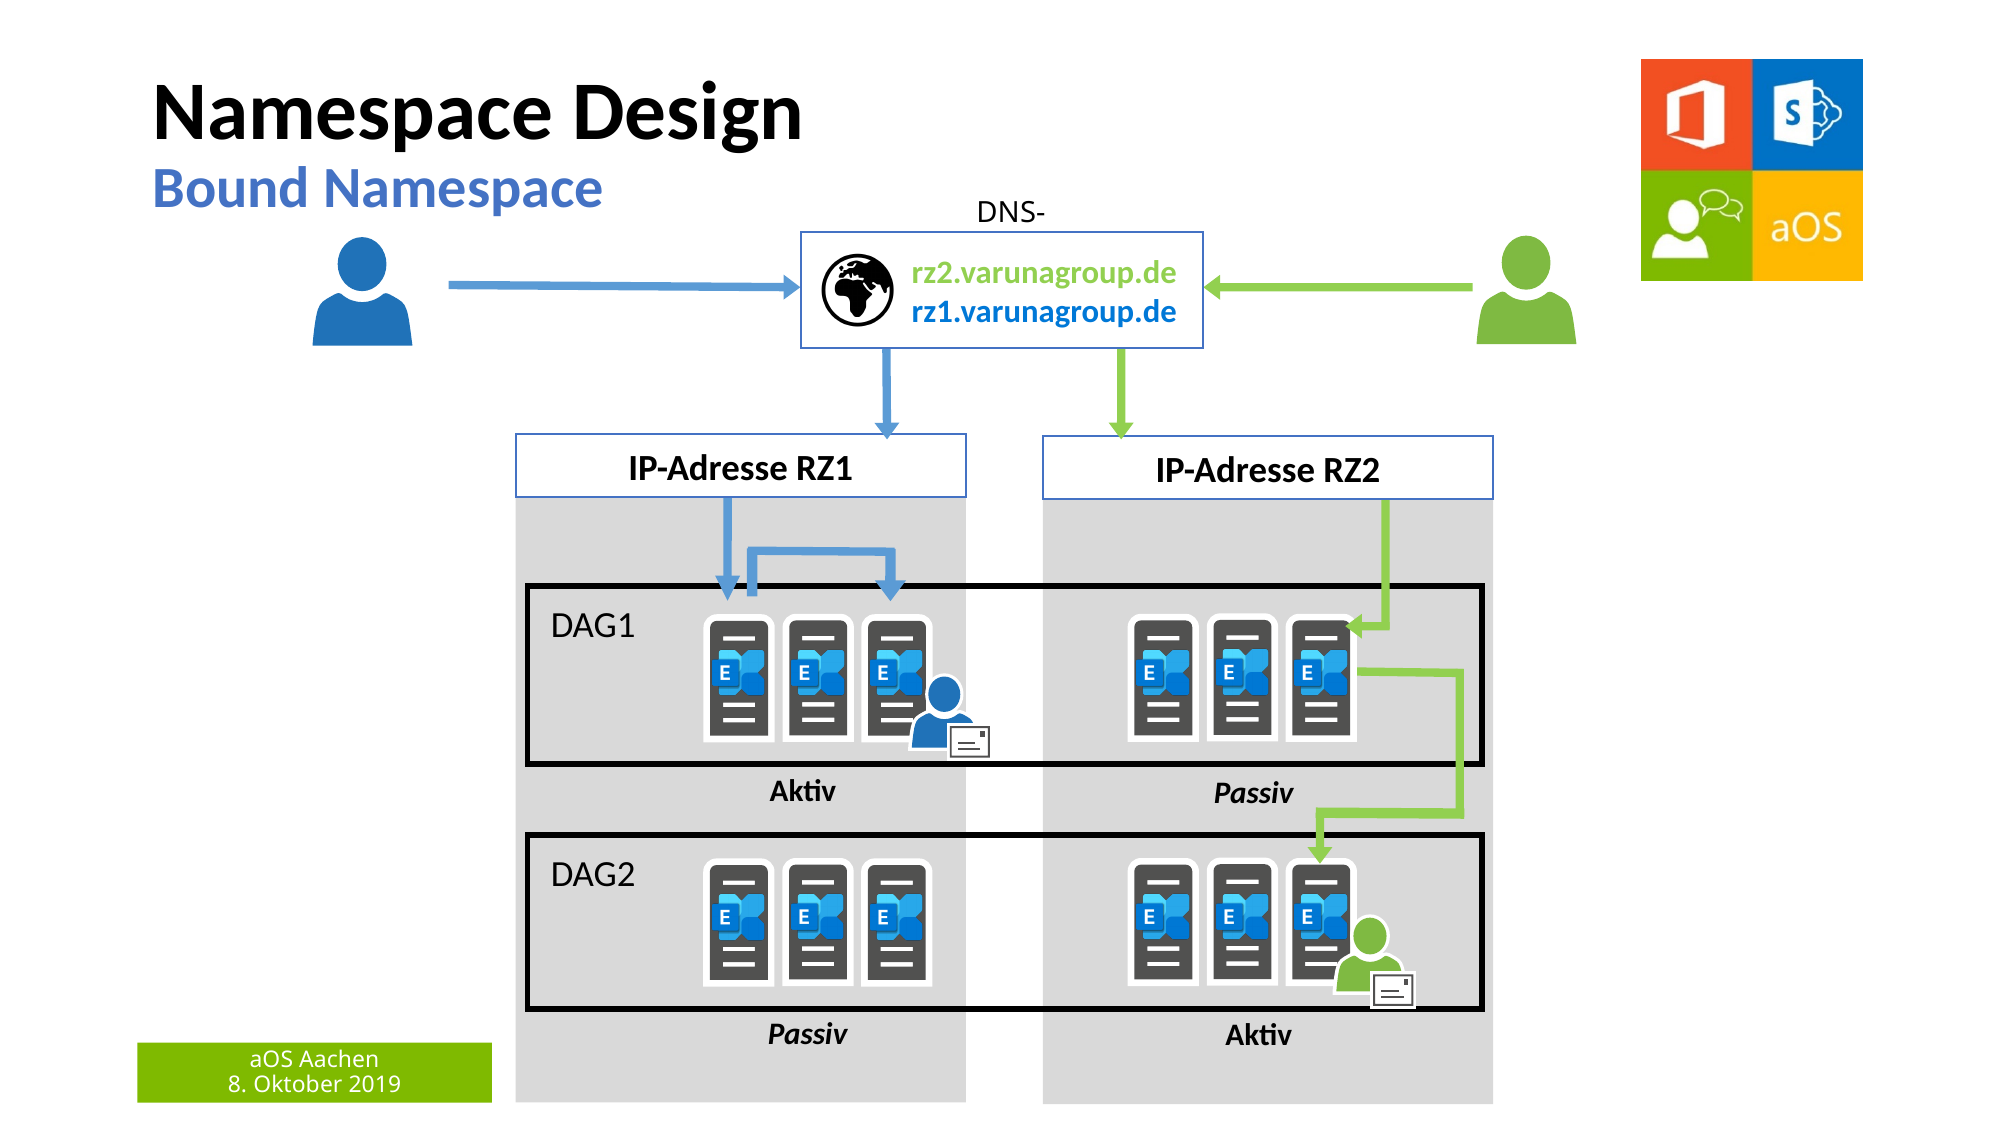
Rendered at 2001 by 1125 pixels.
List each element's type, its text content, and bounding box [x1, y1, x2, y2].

text_box [1383, 500, 1388, 624]
picture [304, 229, 417, 352]
picture [1641, 59, 1863, 281]
text_box [880, 351, 894, 440]
text_box [1042, 500, 1494, 1105]
text_box DAG1 [526, 585, 1458, 765]
text_box [515, 498, 967, 1103]
text_box [1318, 815, 1322, 855]
text_box [1357, 624, 1388, 628]
text_box [721, 498, 734, 601]
text_box Aktiv [670, 770, 936, 809]
text_box [1114, 349, 1128, 440]
text_box DAG2 [1322, 834, 1483, 1010]
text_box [700, 855, 933, 988]
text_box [700, 611, 933, 744]
text_box [1319, 811, 1461, 816]
text_box [1458, 671, 1462, 812]
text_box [906, 671, 994, 761]
text_box [750, 549, 893, 554]
text_box DAG1 [1357, 585, 1483, 765]
picture [1468, 228, 1581, 350]
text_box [1330, 912, 1417, 1010]
text_box IP-Adresse RZ2 [1042, 435, 1494, 500]
text_box DAG2 [526, 834, 1330, 1010]
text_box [1125, 610, 1357, 743]
text_box [1204, 281, 1468, 294]
picture [812, 244, 903, 336]
text_box Passiv [1121, 772, 1387, 810]
text_box [1357, 669, 1461, 675]
text_box Aktiv [1126, 1014, 1392, 1053]
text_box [1125, 855, 1357, 987]
text_box IP-Adresse RZ1 [515, 433, 967, 498]
text_box [750, 553, 754, 593]
text_box [451, 280, 800, 294]
title Namespace Design Bound Namespace [137, 59, 1629, 278]
text_box Passiv [675, 1012, 941, 1051]
text_box [884, 552, 897, 602]
text_box rz2.varunagroup.de rz1.varunagroup.de [800, 278, 1204, 349]
